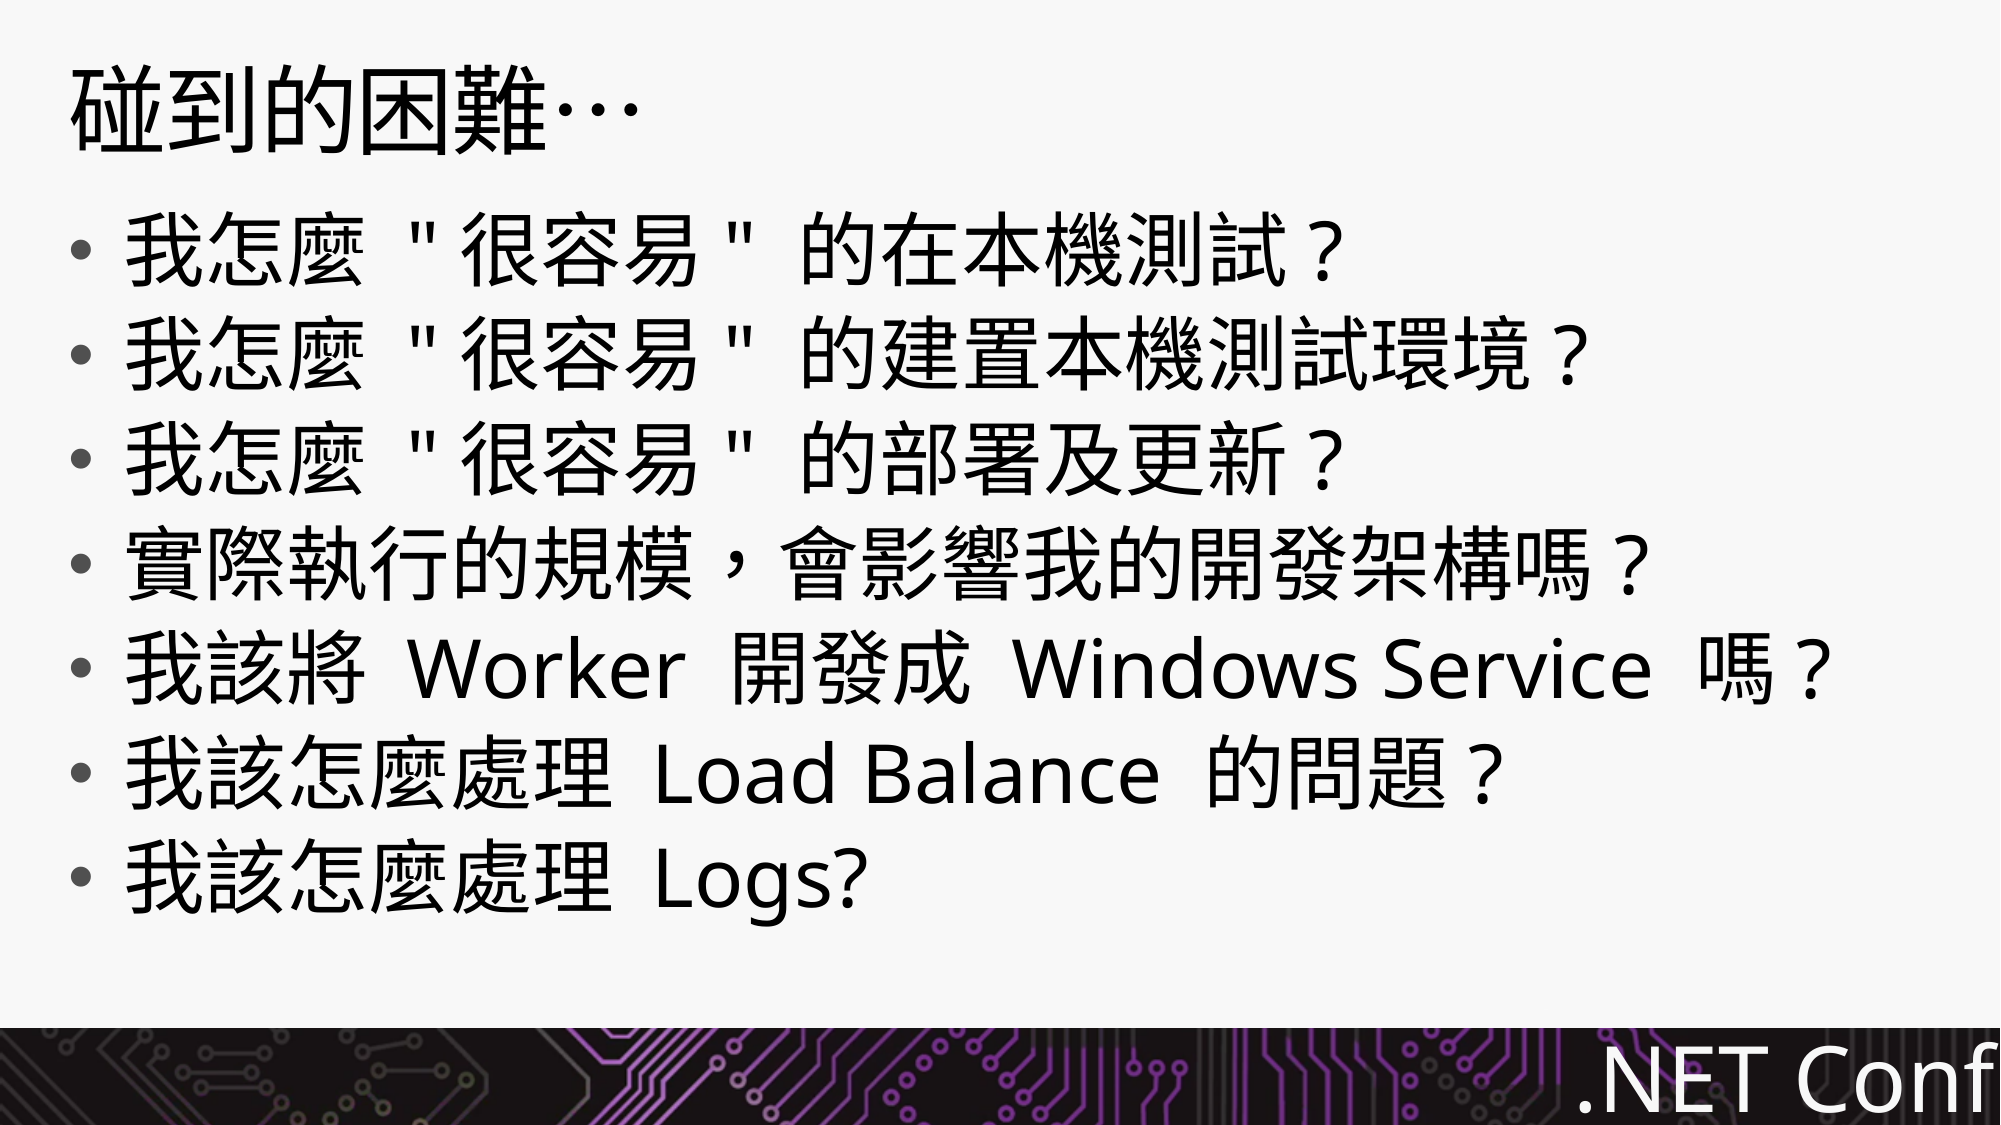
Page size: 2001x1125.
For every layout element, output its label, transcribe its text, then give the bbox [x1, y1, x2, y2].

picture [0, 1028, 2000, 1125]
title 碰到的困難… [44, 47, 1957, 196]
list 我怎麼 "很容易" 的在本機測試? 我怎麼 "很容易" 的建置本機測試環境? 我怎麼 "很容易" 的部署及更新? 實際執行的規模，會影響我的開發架構嗎? 我該將 Worker 開發成 Windows Service 嗎? 我該怎麼處理 Load Balance 的問題? 我該怎麼處理 Logs? [44, 195, 1956, 968]
